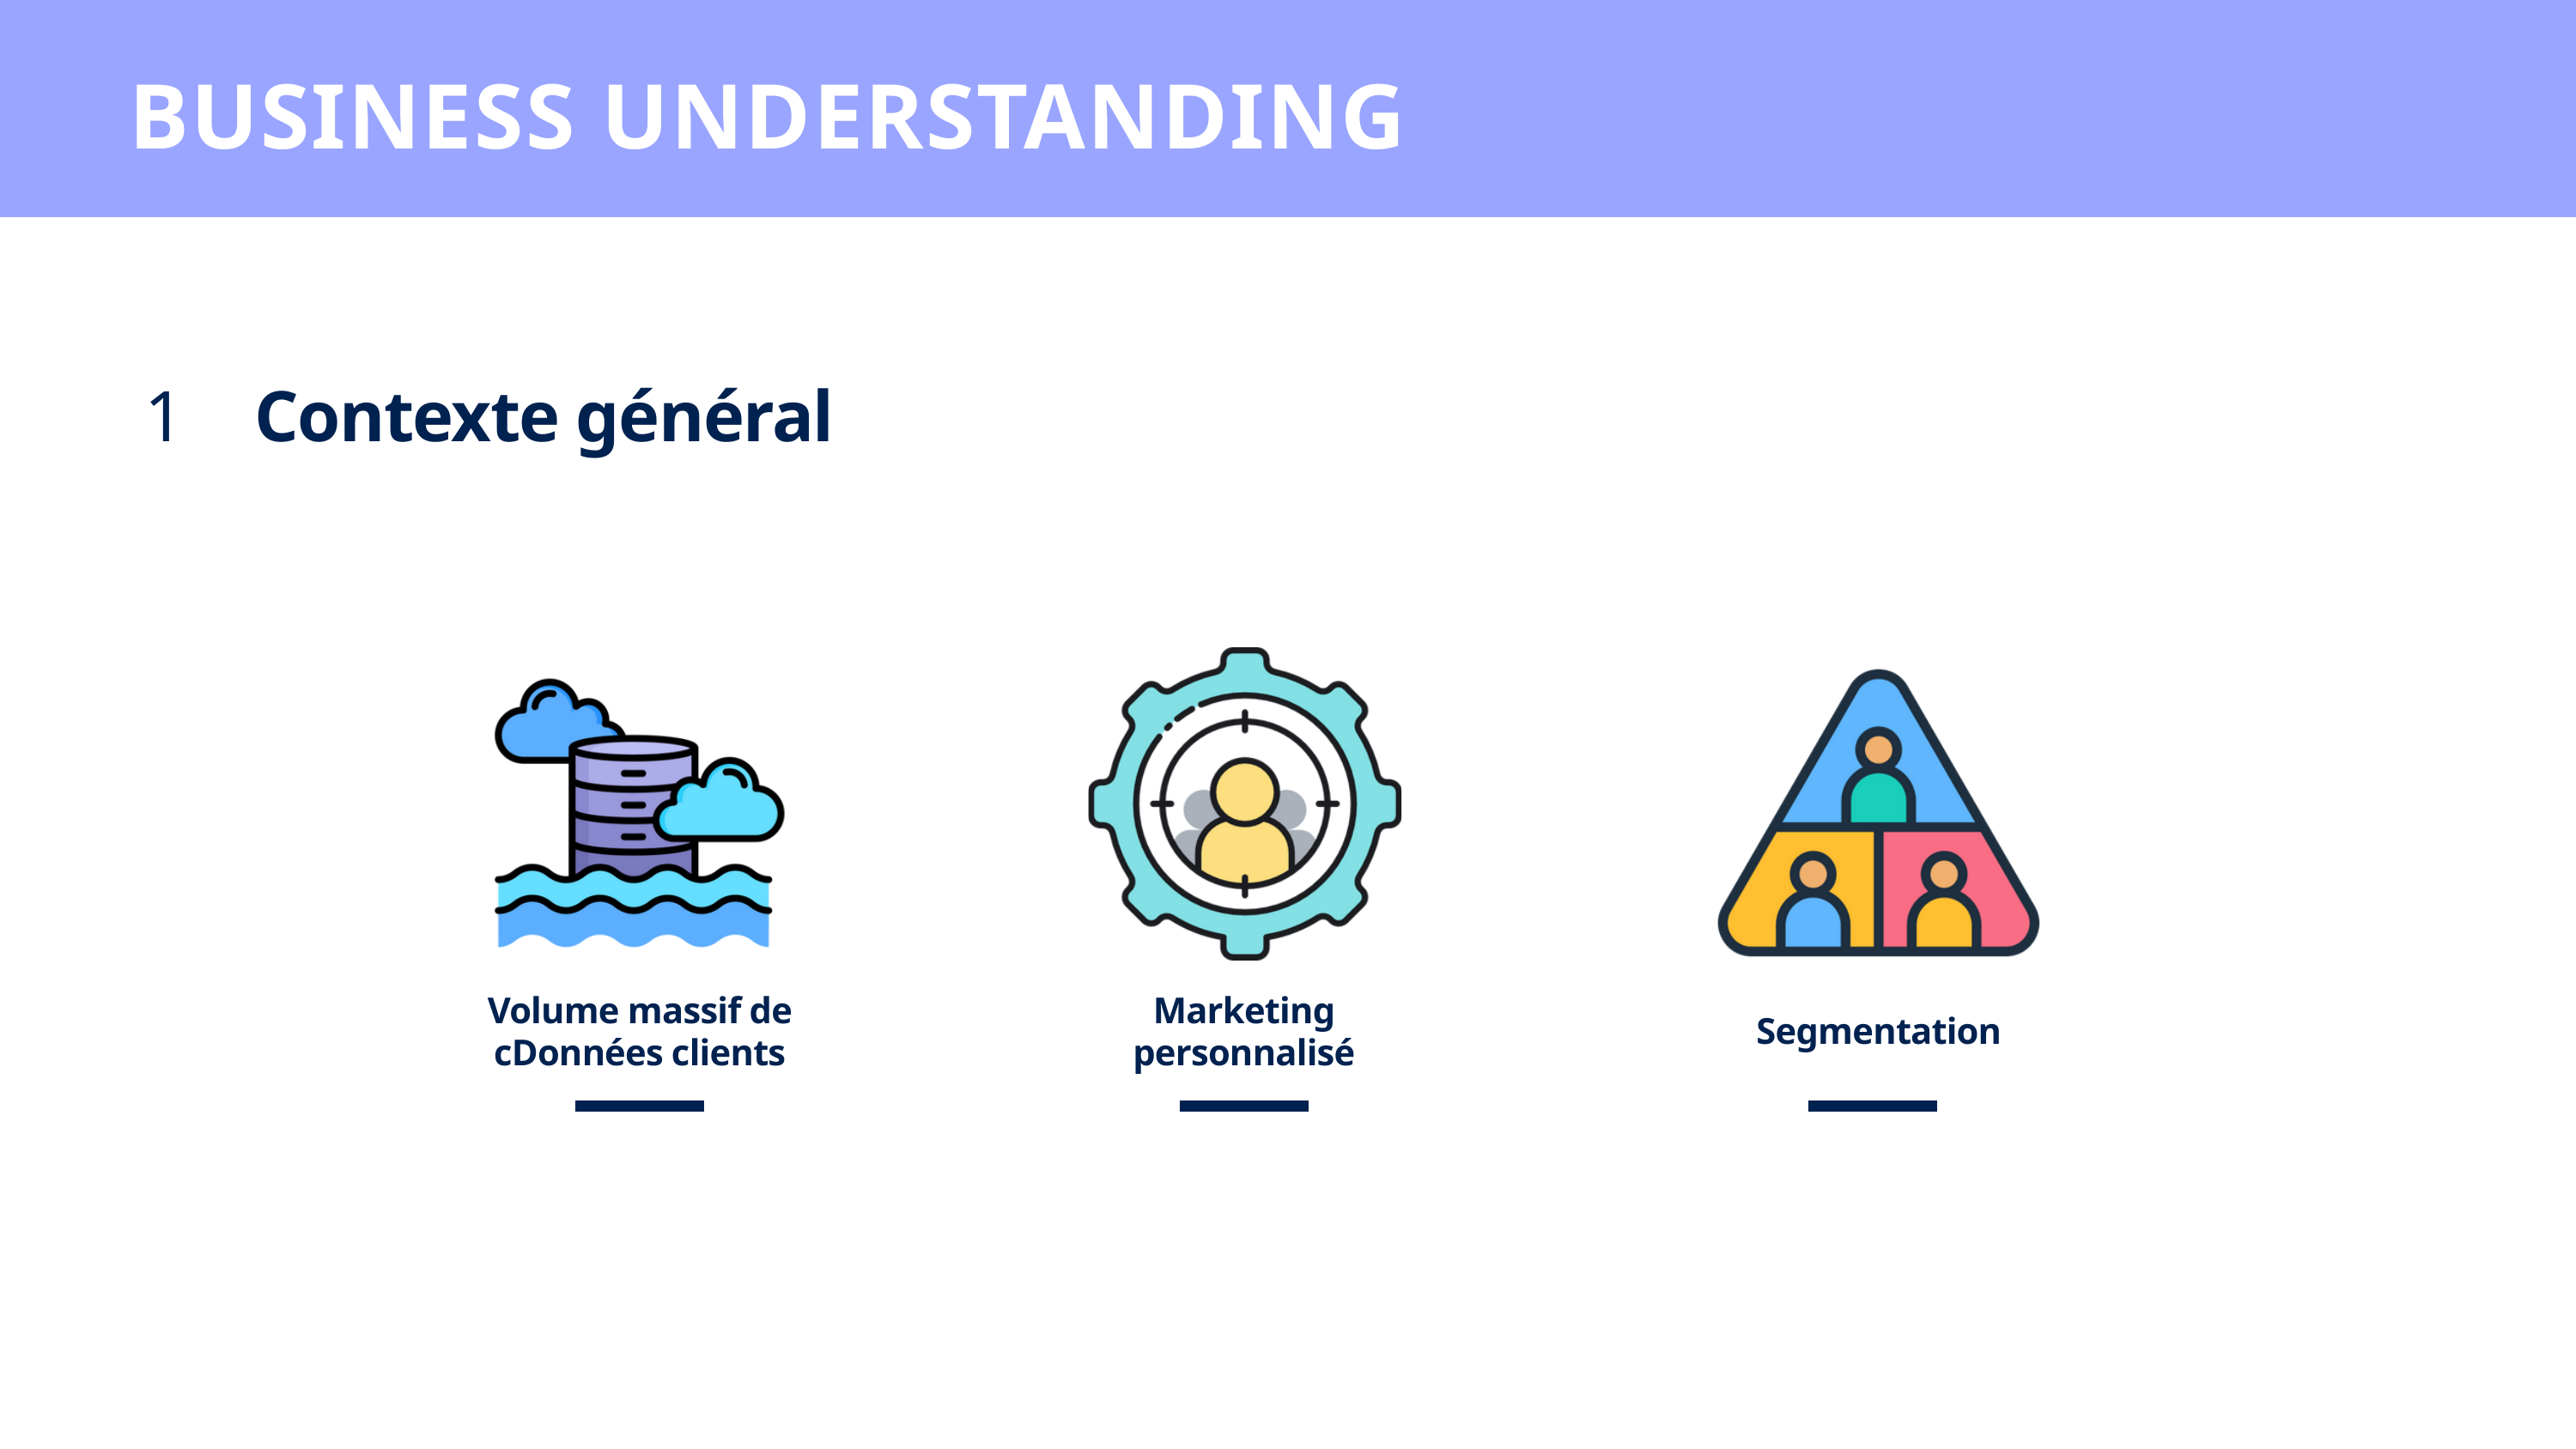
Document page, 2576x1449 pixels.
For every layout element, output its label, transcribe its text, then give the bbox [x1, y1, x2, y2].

text_box Segmentation [1669, 1009, 2088, 1052]
text_box Contexte général [254, 373, 1822, 456]
text_box Volume massif de cDonnées clients [460, 988, 819, 1073]
text_box 1 [144, 373, 237, 456]
text_box [1697, 631, 2061, 995]
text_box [574, 1100, 705, 1113]
text_box [1088, 647, 1402, 961]
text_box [1807, 1100, 1938, 1113]
text_box [492, 665, 787, 961]
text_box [1179, 1100, 1309, 1113]
text_box Marketing personnalisé [1048, 988, 1439, 1073]
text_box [0, 0, 2576, 218]
